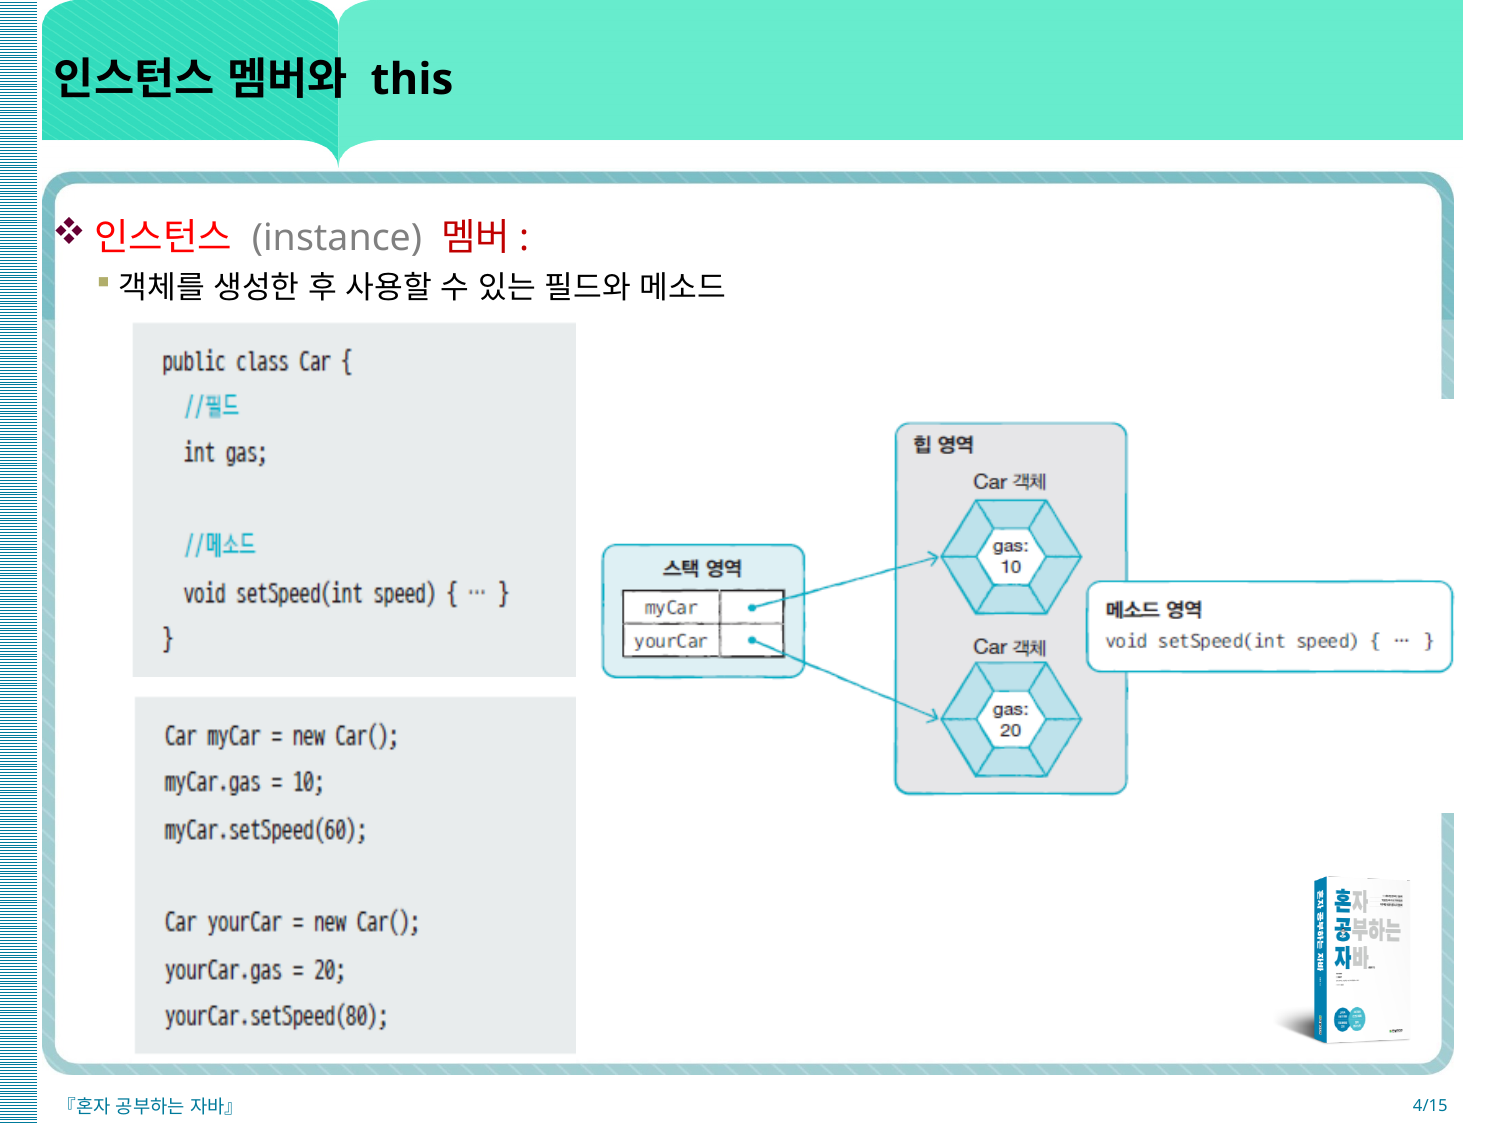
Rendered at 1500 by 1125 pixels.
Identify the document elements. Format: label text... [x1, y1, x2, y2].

picture [42, 0, 1463, 152]
list 인스턴스 (instance) 멤버: 객체를 생성한 후 사용할 수 있는 필드와 메소드 [37, 152, 1463, 1091]
picture [116, 1102, 131, 1107]
picture [68, 1097, 75, 1110]
picture [225, 1102, 232, 1115]
title 인스턴스 멤버와 this [39, 42, 1280, 138]
picture [132, 691, 577, 1063]
picture [124, 317, 577, 677]
picture [590, 399, 1488, 1122]
